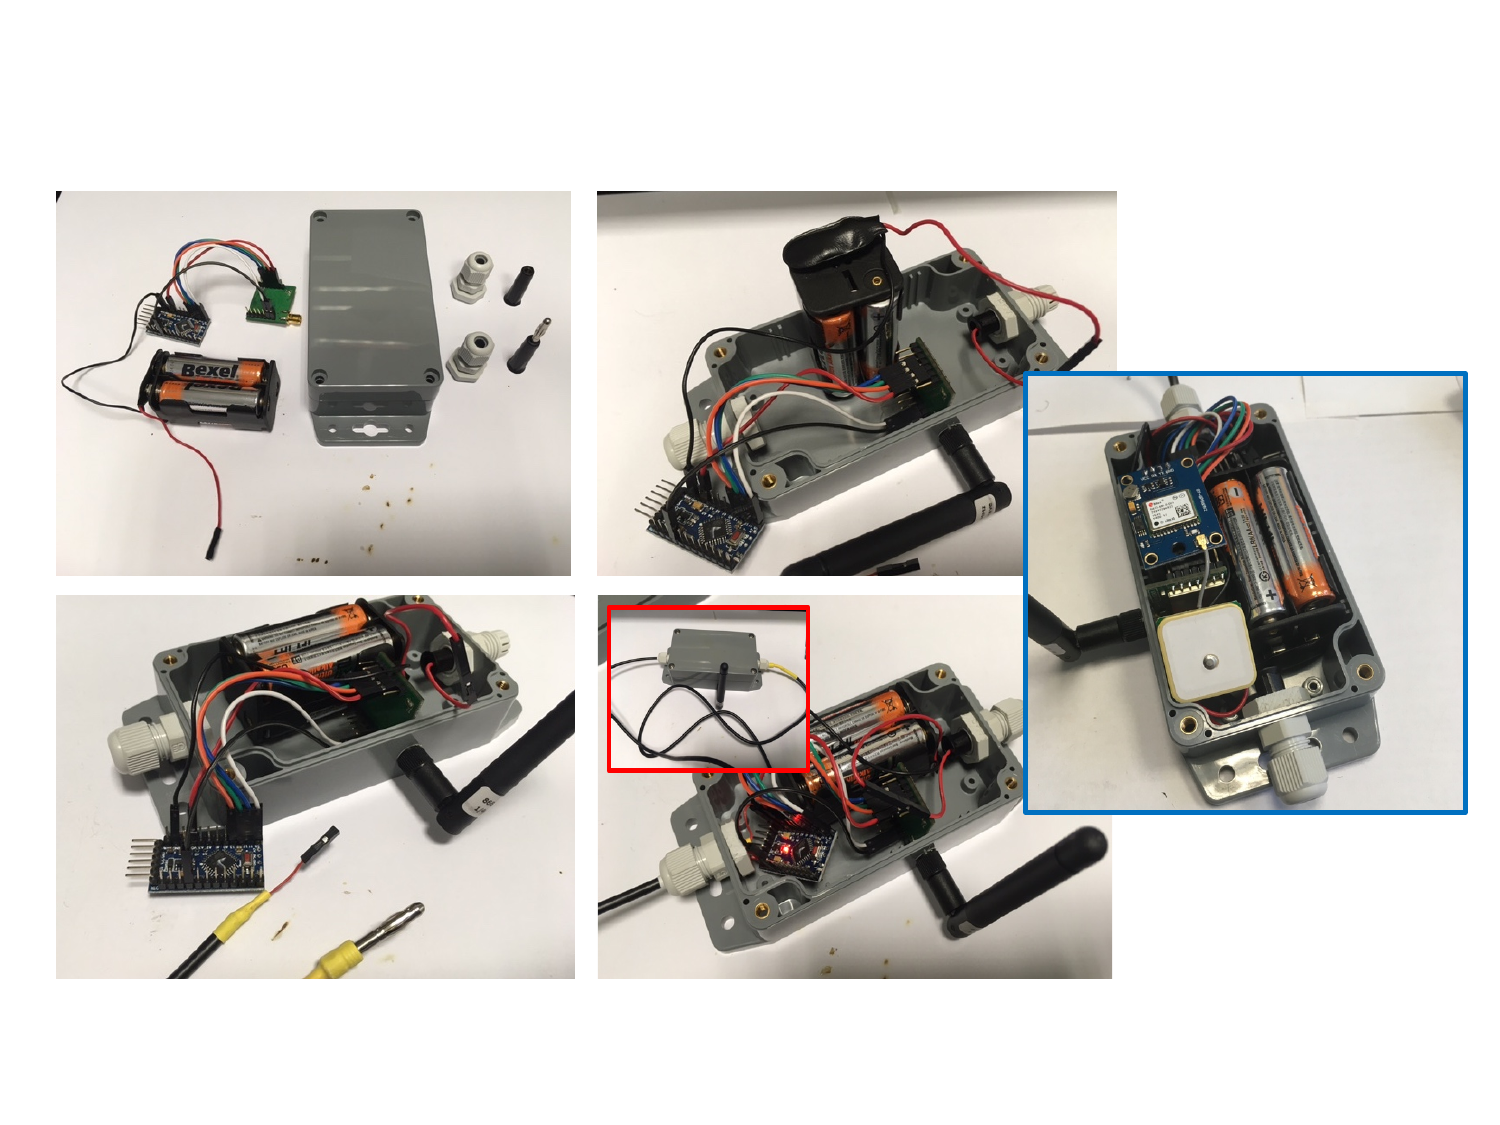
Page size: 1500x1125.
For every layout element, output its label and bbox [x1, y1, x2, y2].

picture [55, 191, 572, 577]
picture [55, 594, 576, 979]
picture [597, 191, 1464, 979]
